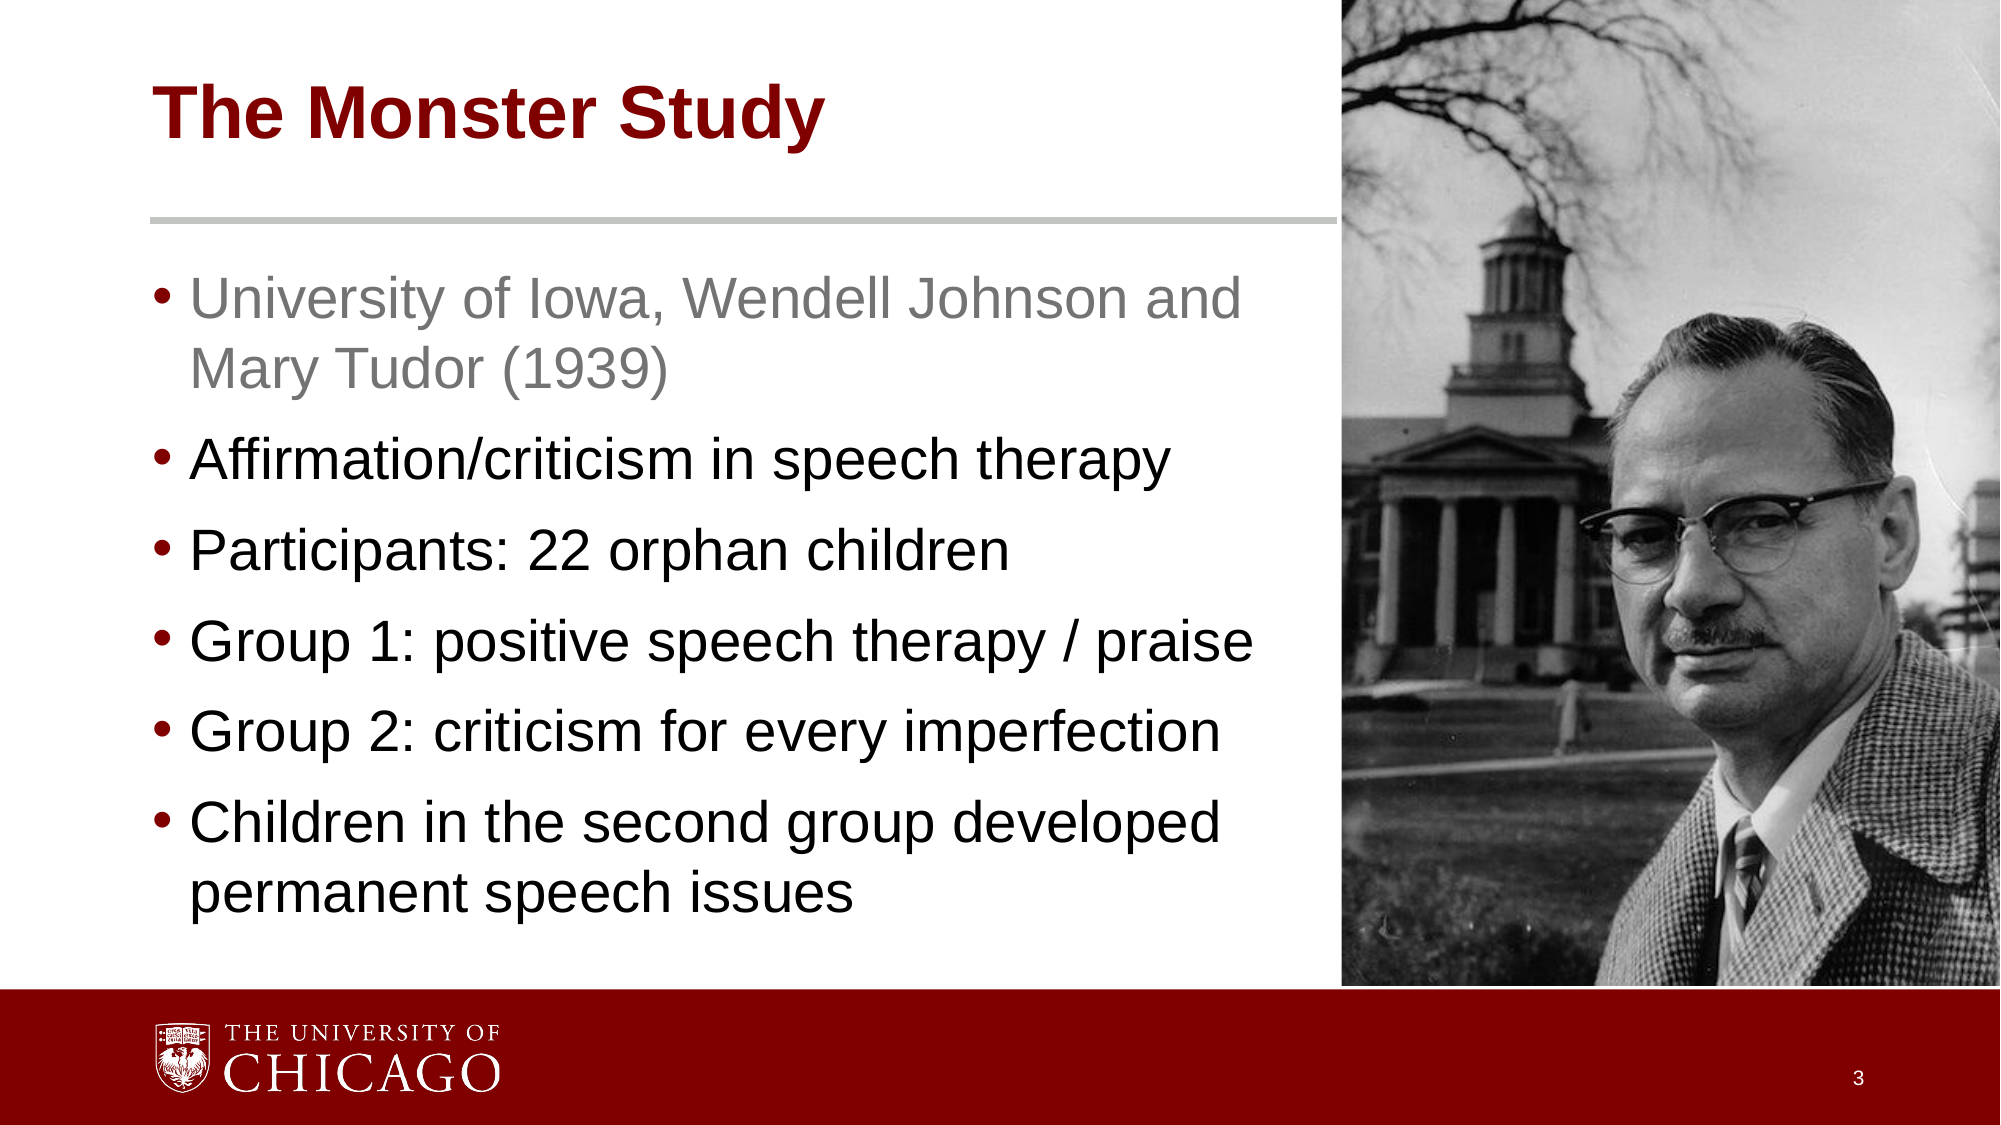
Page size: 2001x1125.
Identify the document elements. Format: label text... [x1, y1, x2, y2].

slide_number 3 [1412, 1046, 1880, 1107]
list University of Iowa, Wendell Johnson and Mary Tudor (1939) Affirmation/criticism in speech therapy Participants: 22 orphan children Group 1: positive speech therapy / praise Group 2: criticism for every imperfection Children in the second group developed permanent speech issues [137, 253, 1302, 959]
picture [1341, 0, 2000, 986]
title The Monster Study [137, 0, 1341, 218]
